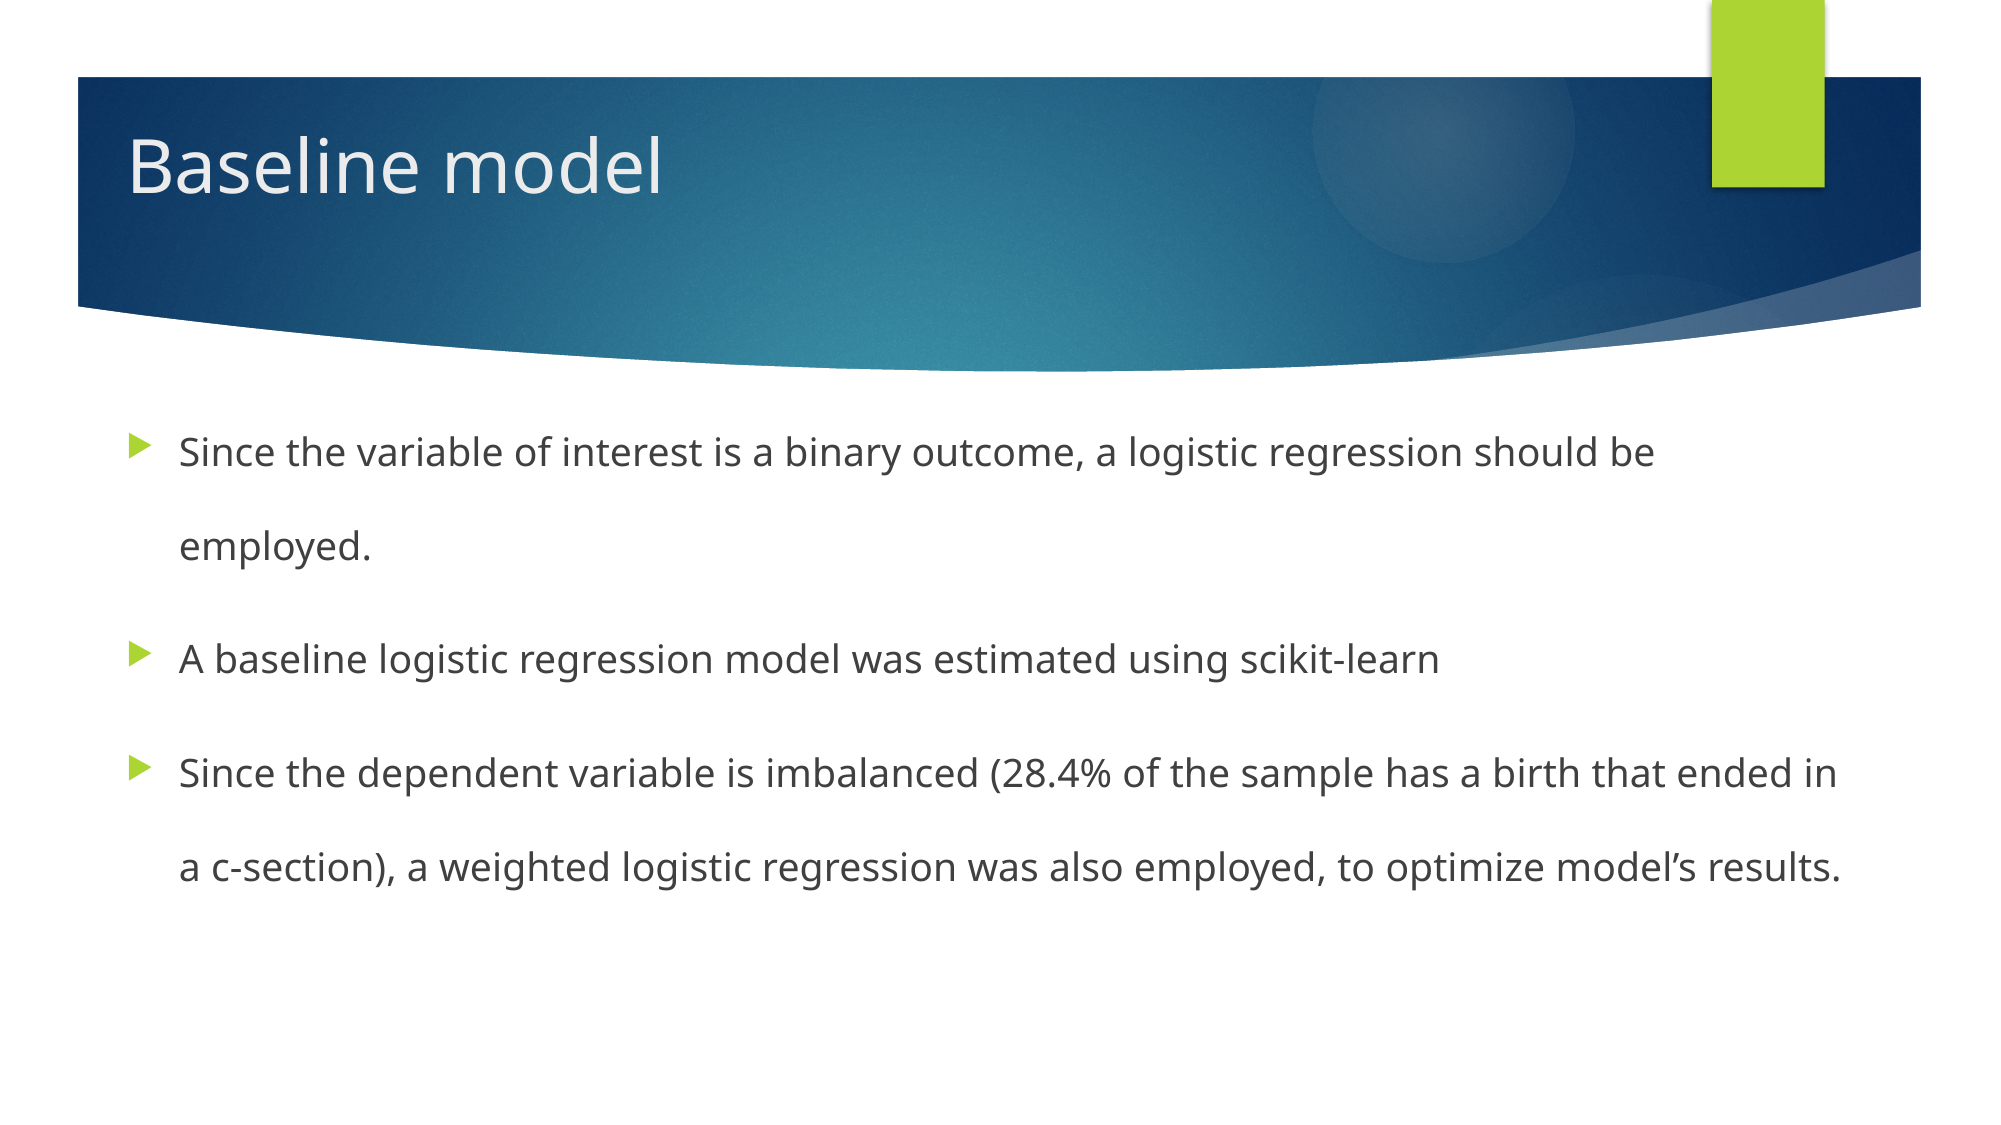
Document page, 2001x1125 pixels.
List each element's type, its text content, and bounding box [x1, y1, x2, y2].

list Since the variable of interest is a binary outcome, a logistic regression should be employed. A baseline logistic regression model was estimated using scikit-learn Since the dependent variable is imbalanced (28.4% of the sample has a birth that ended in a c-section), a weighted logistic regression was also employed, to optimize model’s results. [111, 372, 1870, 991]
title Baseline model [111, 99, 1522, 228]
